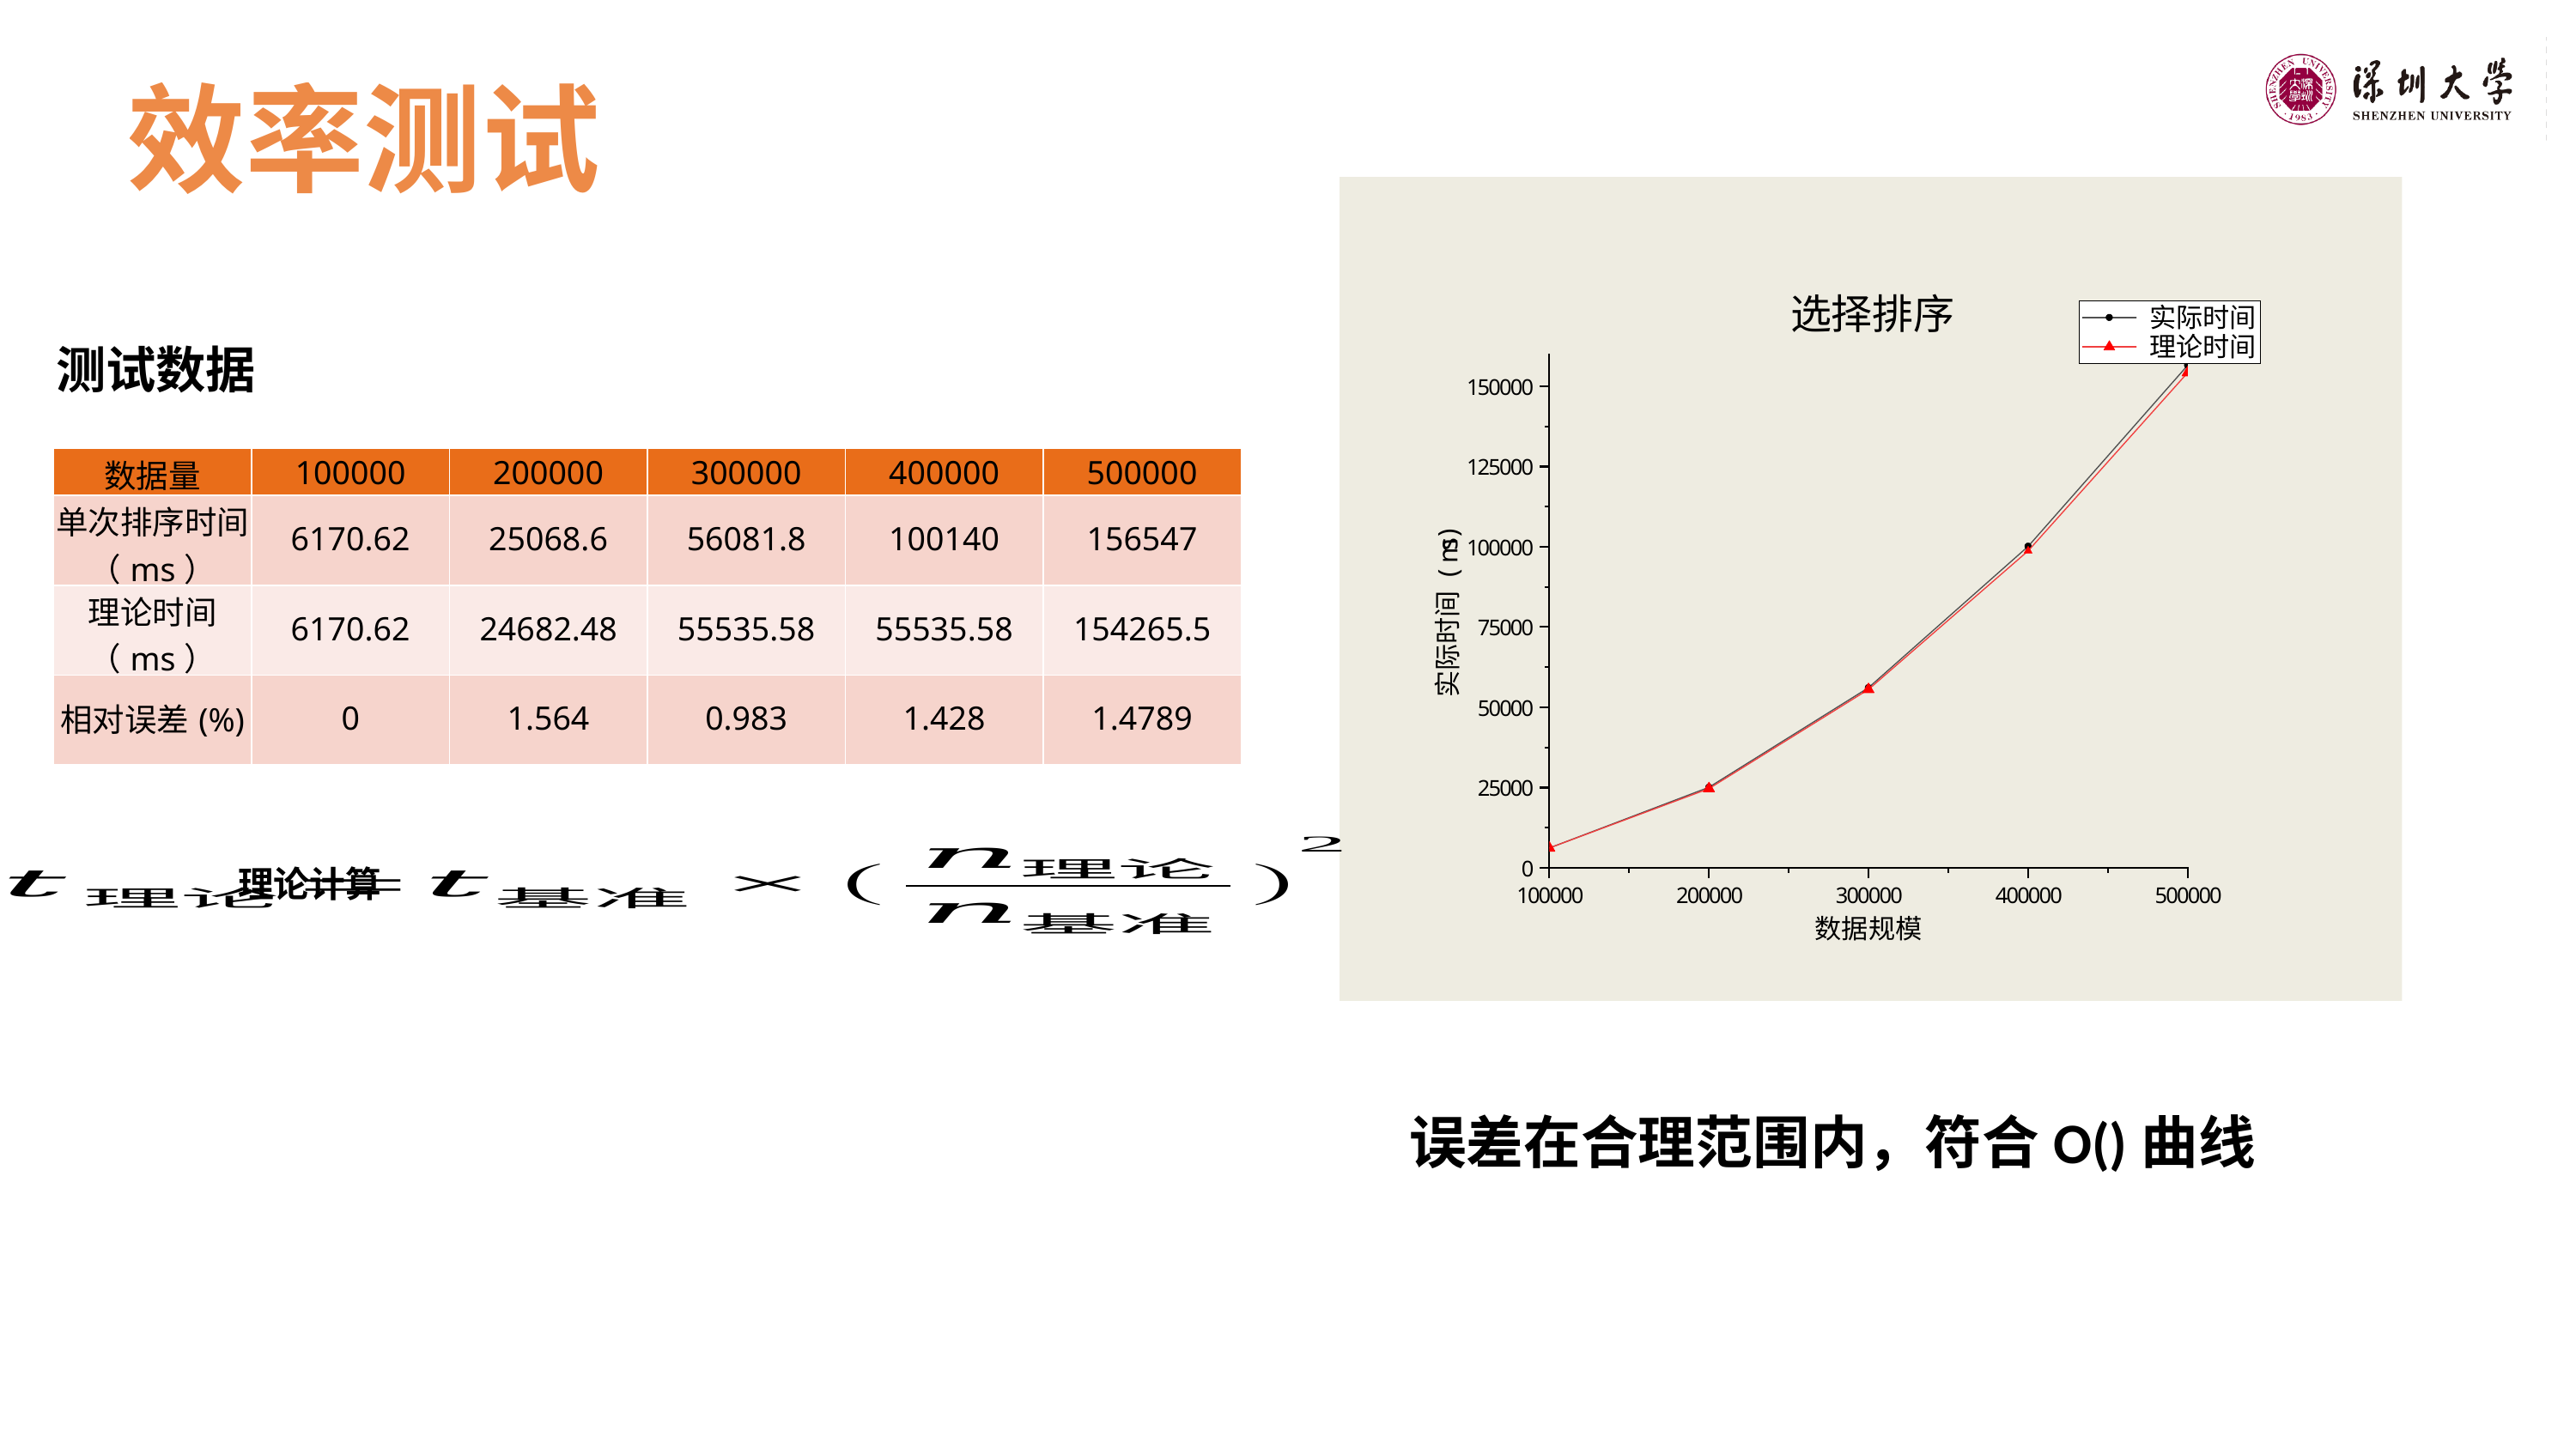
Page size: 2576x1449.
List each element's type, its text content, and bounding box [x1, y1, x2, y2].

table_cell 55535.58 [846, 586, 1042, 675]
table_header 500000 [1044, 449, 1241, 494]
table_cell 相对误差(%) [54, 676, 251, 764]
picture [2243, 37, 2548, 144]
table_cell 6170.62 [252, 586, 449, 675]
text_box 理论计算 [225, 855, 537, 912]
table_cell 156547 [1044, 496, 1241, 585]
table_cell 理论时间 （ms） [54, 586, 251, 675]
table_cell 单次排序时间（ms） [54, 496, 251, 585]
table_cell 1.564 [450, 676, 647, 764]
table_header 数据量 [54, 449, 251, 494]
table_cell 55535.58 [648, 586, 845, 675]
table_header 200000 [450, 449, 647, 494]
table_header 100000 [252, 449, 449, 494]
picture [1381, 270, 2318, 988]
table_cell 1.428 [846, 676, 1042, 764]
table_cell 0.983 [648, 676, 845, 764]
text_box [1340, 177, 2403, 1001]
table_cell 6170.62 [252, 496, 449, 585]
table_cell 100140 [846, 496, 1042, 585]
table_cell 0 [252, 676, 449, 764]
table_cell 25068.6 [450, 496, 647, 585]
text_box 测试数据 [43, 331, 355, 405]
table_header 300000 [648, 449, 845, 494]
table_cell 154265.5 [1044, 586, 1241, 675]
table_cell 1.4789 [1044, 676, 1241, 764]
table_header 400000 [846, 449, 1042, 494]
text_box 效率测试 [0, 59, 846, 214]
table_cell 56081.8 [648, 496, 845, 585]
table_cell 24682.48 [450, 586, 647, 675]
